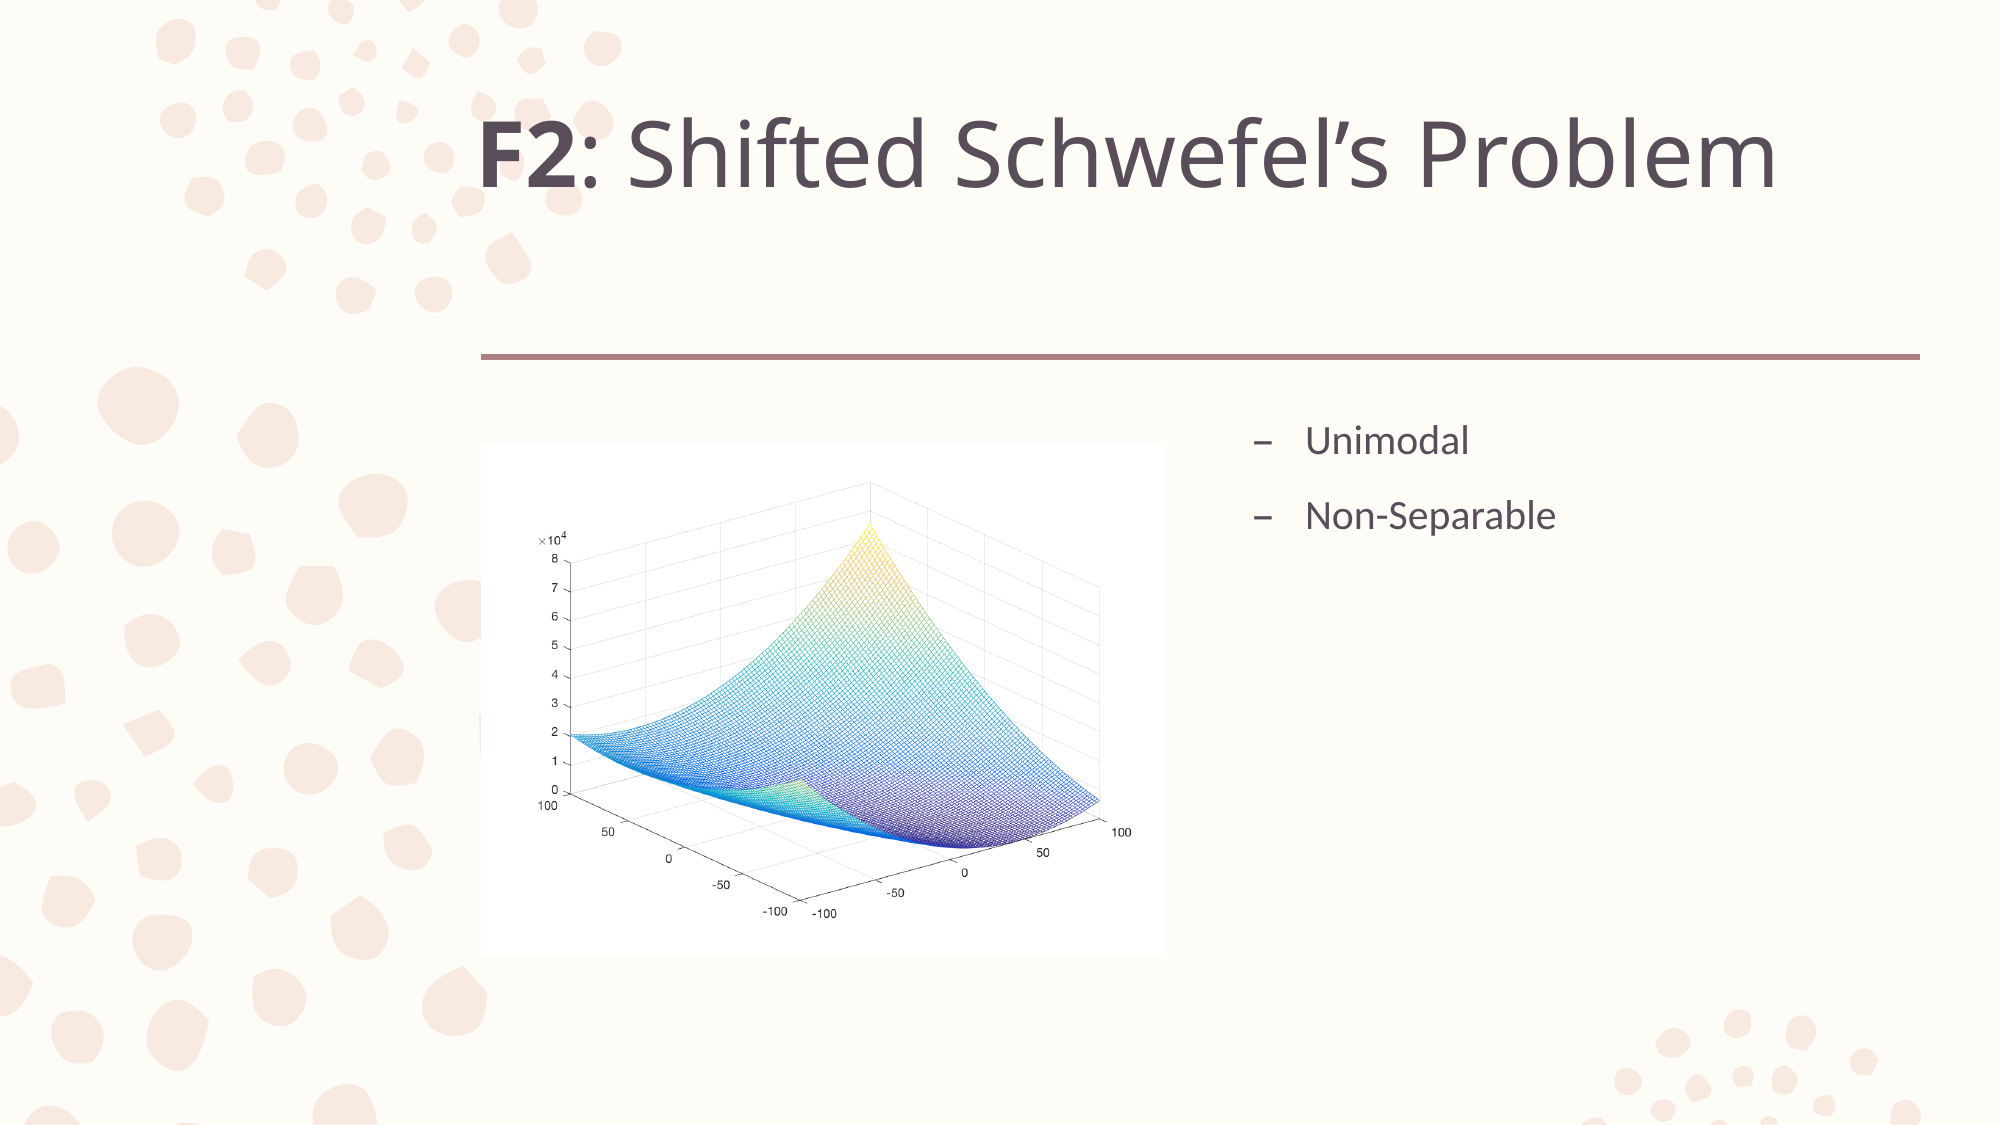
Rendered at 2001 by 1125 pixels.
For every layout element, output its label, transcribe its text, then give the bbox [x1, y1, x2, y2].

list Unimodal Non-Separable [1237, 399, 1920, 1000]
title F2: Shifted Schwefel’s Problem [460, 93, 1920, 350]
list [480, 443, 1164, 957]
